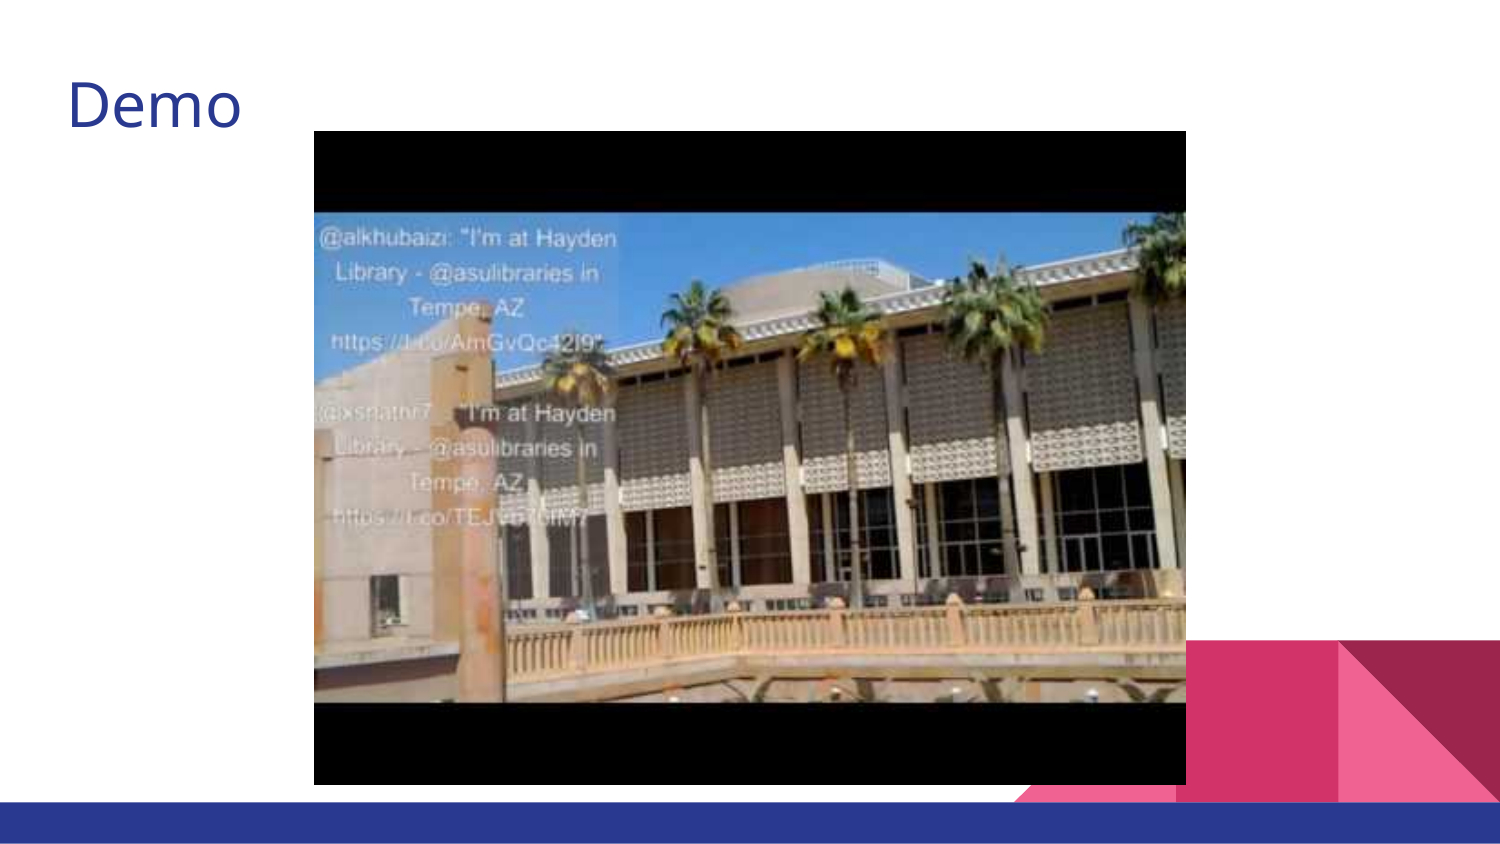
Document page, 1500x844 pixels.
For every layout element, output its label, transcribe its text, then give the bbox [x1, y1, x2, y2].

title Demo [51, 49, 1449, 144]
picture [313, 130, 1186, 785]
